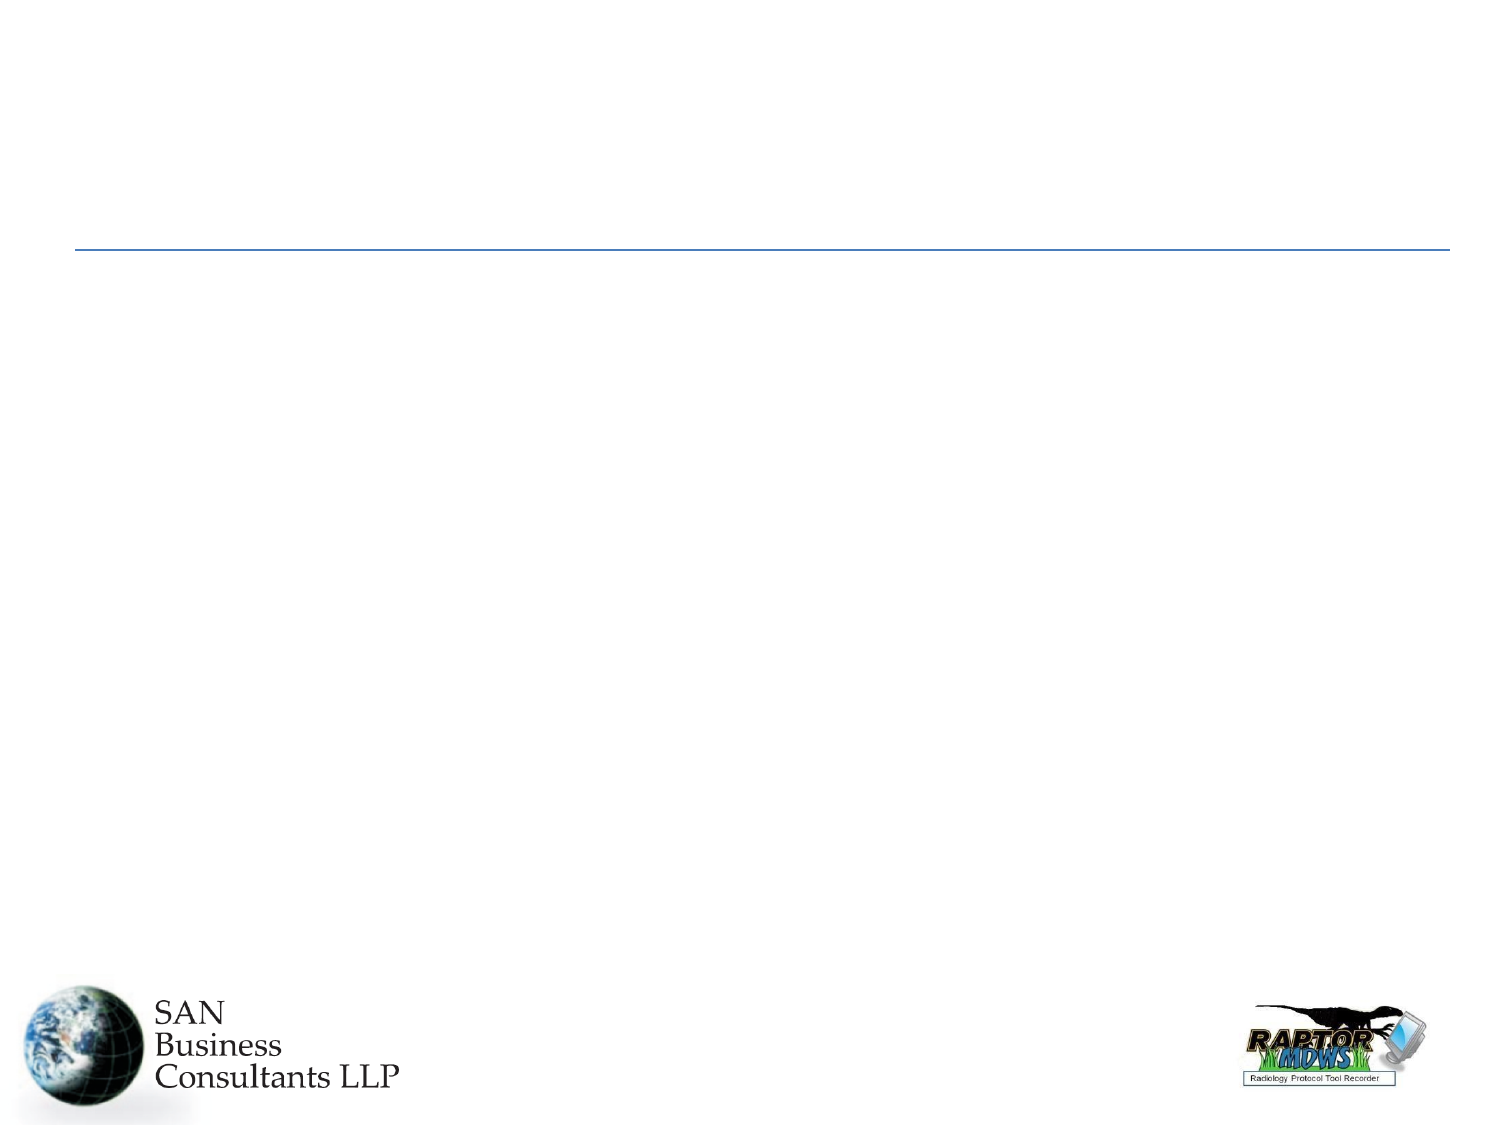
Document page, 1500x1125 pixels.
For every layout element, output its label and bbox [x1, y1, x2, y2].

picture [1162, 967, 1500, 1125]
picture [0, 974, 425, 1125]
